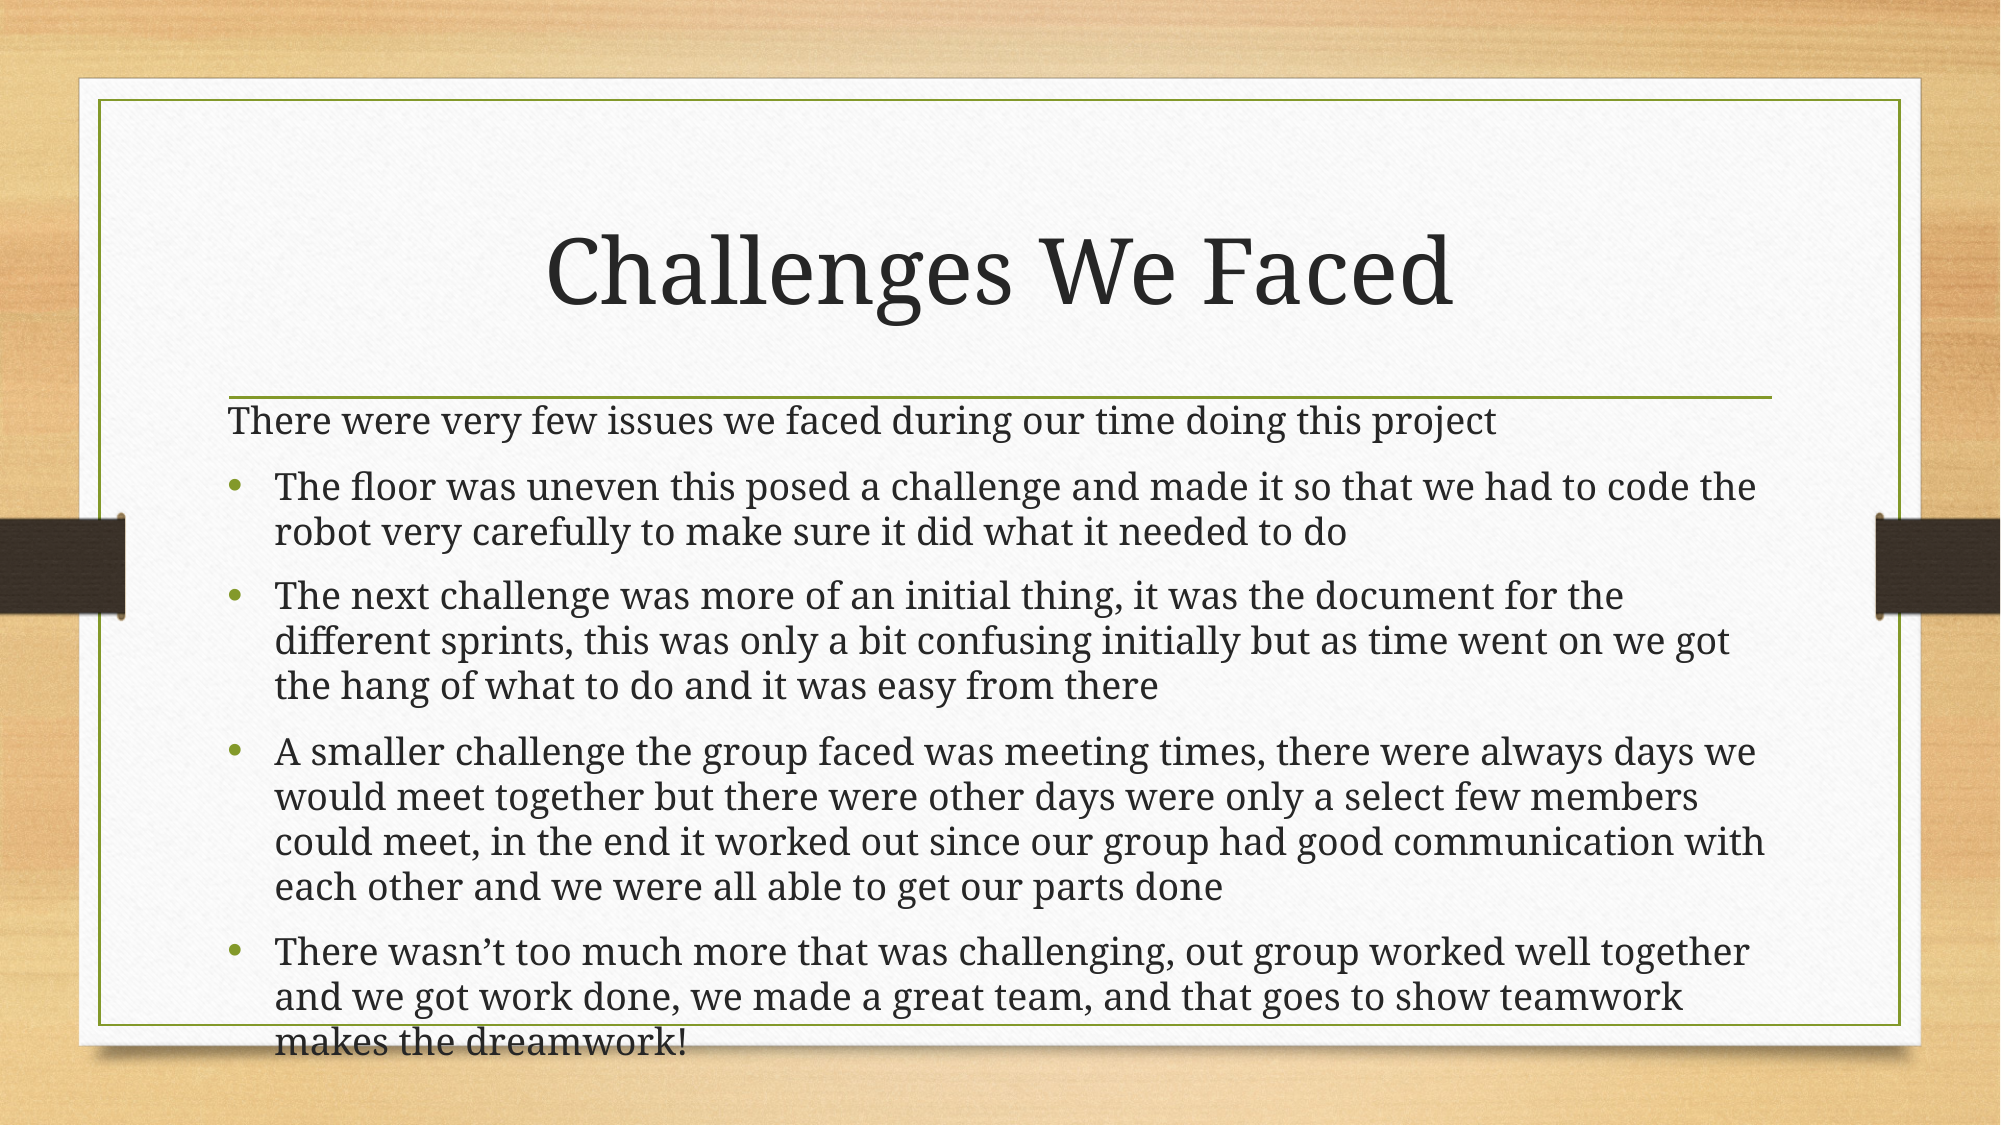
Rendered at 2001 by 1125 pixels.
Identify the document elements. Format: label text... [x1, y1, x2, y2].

picture [0, 0, 2001, 1125]
list There were very few issues we faced during our time doing this project The floor was uneven this posed a challenge and made it so that we had to code the robot very carefully to make sure it did what it needed to do The next challenge was more of an initial thing, it was the document for the different sprints, this was only a bit confusing initially but as time went on we got the hang of what to do and it was easy from there A smaller challenge the group faced was meeting times, there were always days we would meet together but there were other days were only a select few members could meet, in the end it worked out since our group had good communication with each other and we were all able to get our parts done There wasn’t too much more that was challenging, out group worked well together and we got work done, we made a great team, and that goes to show teamwork makes the dreamwork! [212, 389, 1788, 1037]
title Challenges We Faced [212, 161, 1788, 375]
